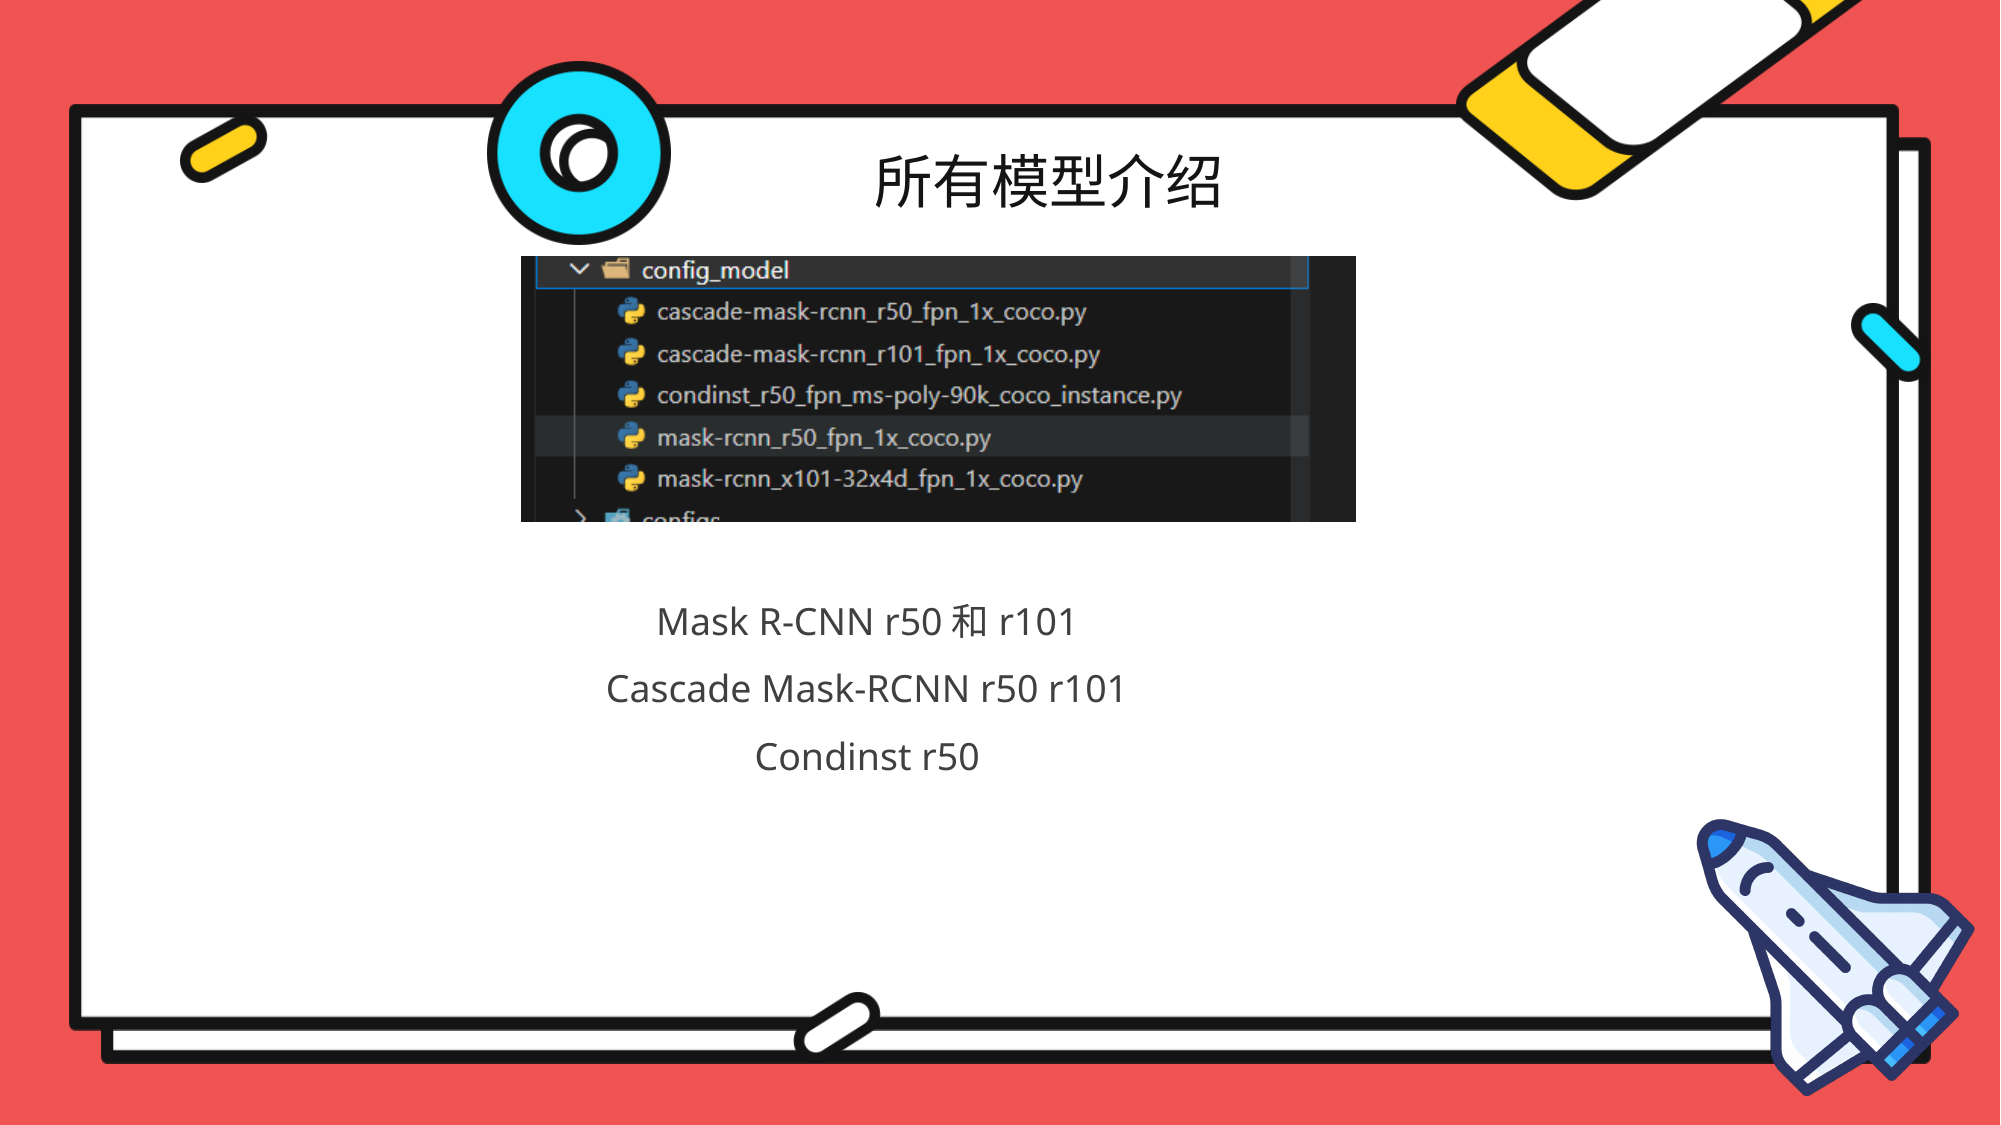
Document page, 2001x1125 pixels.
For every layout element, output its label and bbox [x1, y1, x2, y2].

picture [180, 114, 268, 183]
picture [1611, 790, 2000, 1125]
picture [793, 991, 881, 1064]
text_box [1455, 0, 1873, 201]
picture [487, 61, 671, 245]
picture [1850, 303, 1931, 382]
text_box [69, 104, 1931, 1064]
picture [521, 256, 1356, 522]
